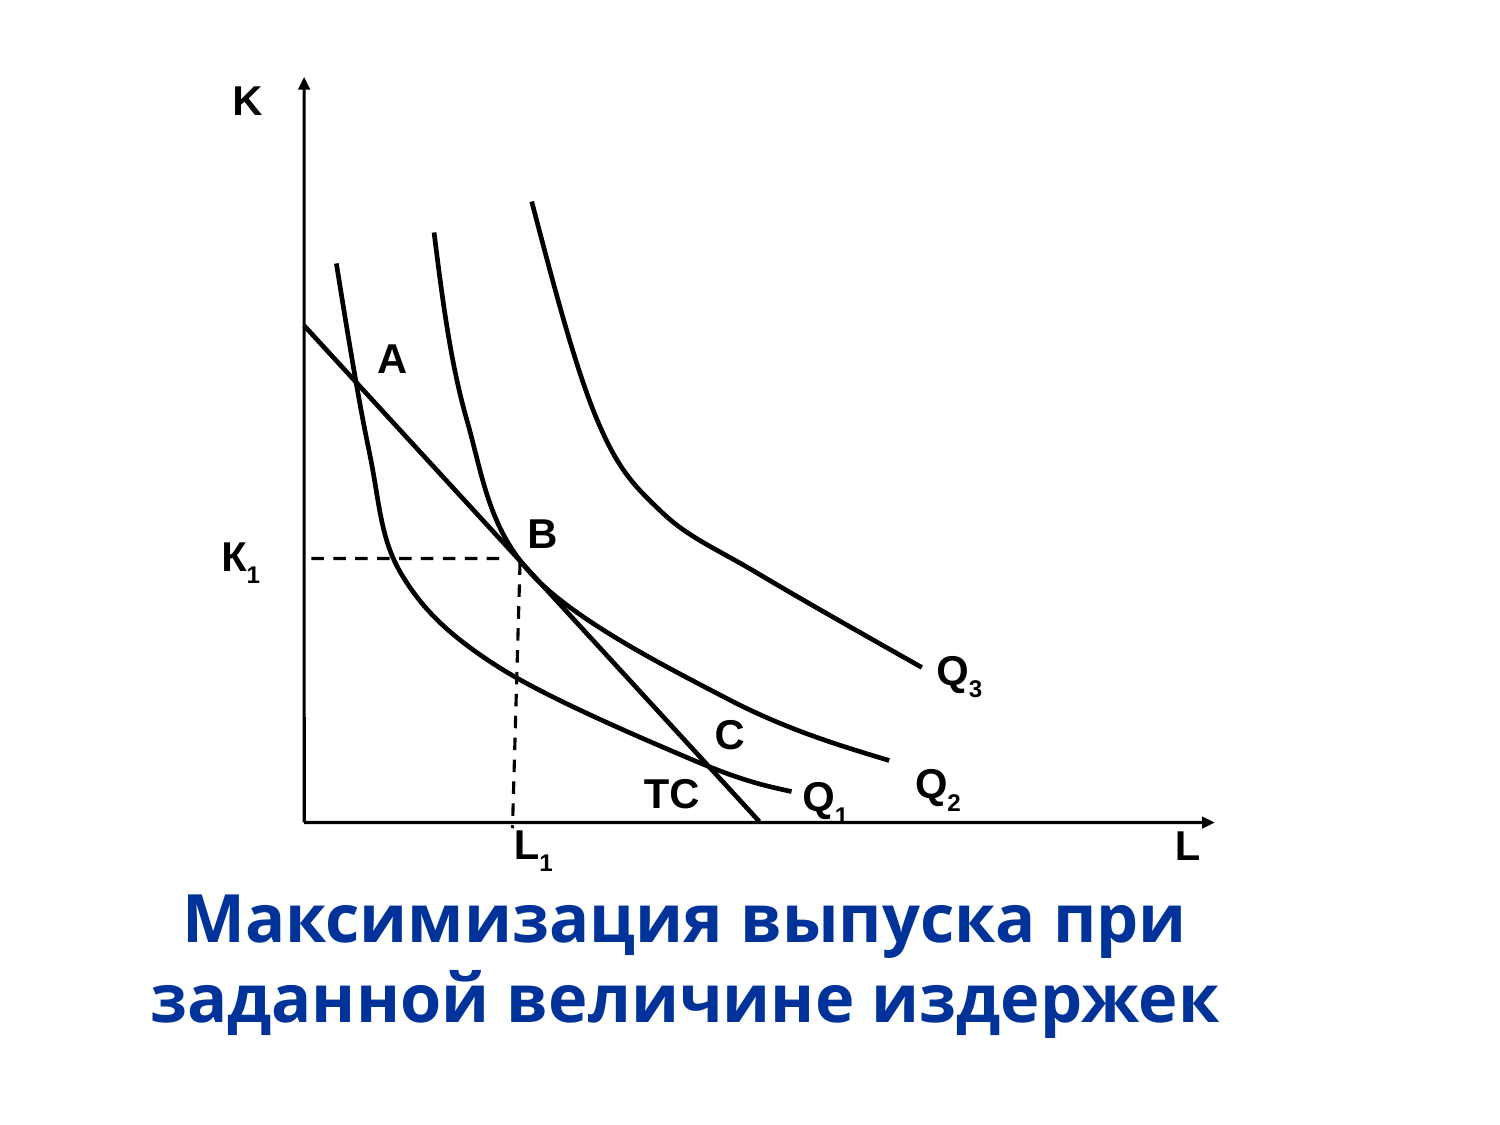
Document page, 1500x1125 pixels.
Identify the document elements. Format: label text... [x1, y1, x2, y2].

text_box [205, 65, 1259, 906]
text_box Максимизация выпуска при заданной величине издержек [0, 841, 1370, 1124]
